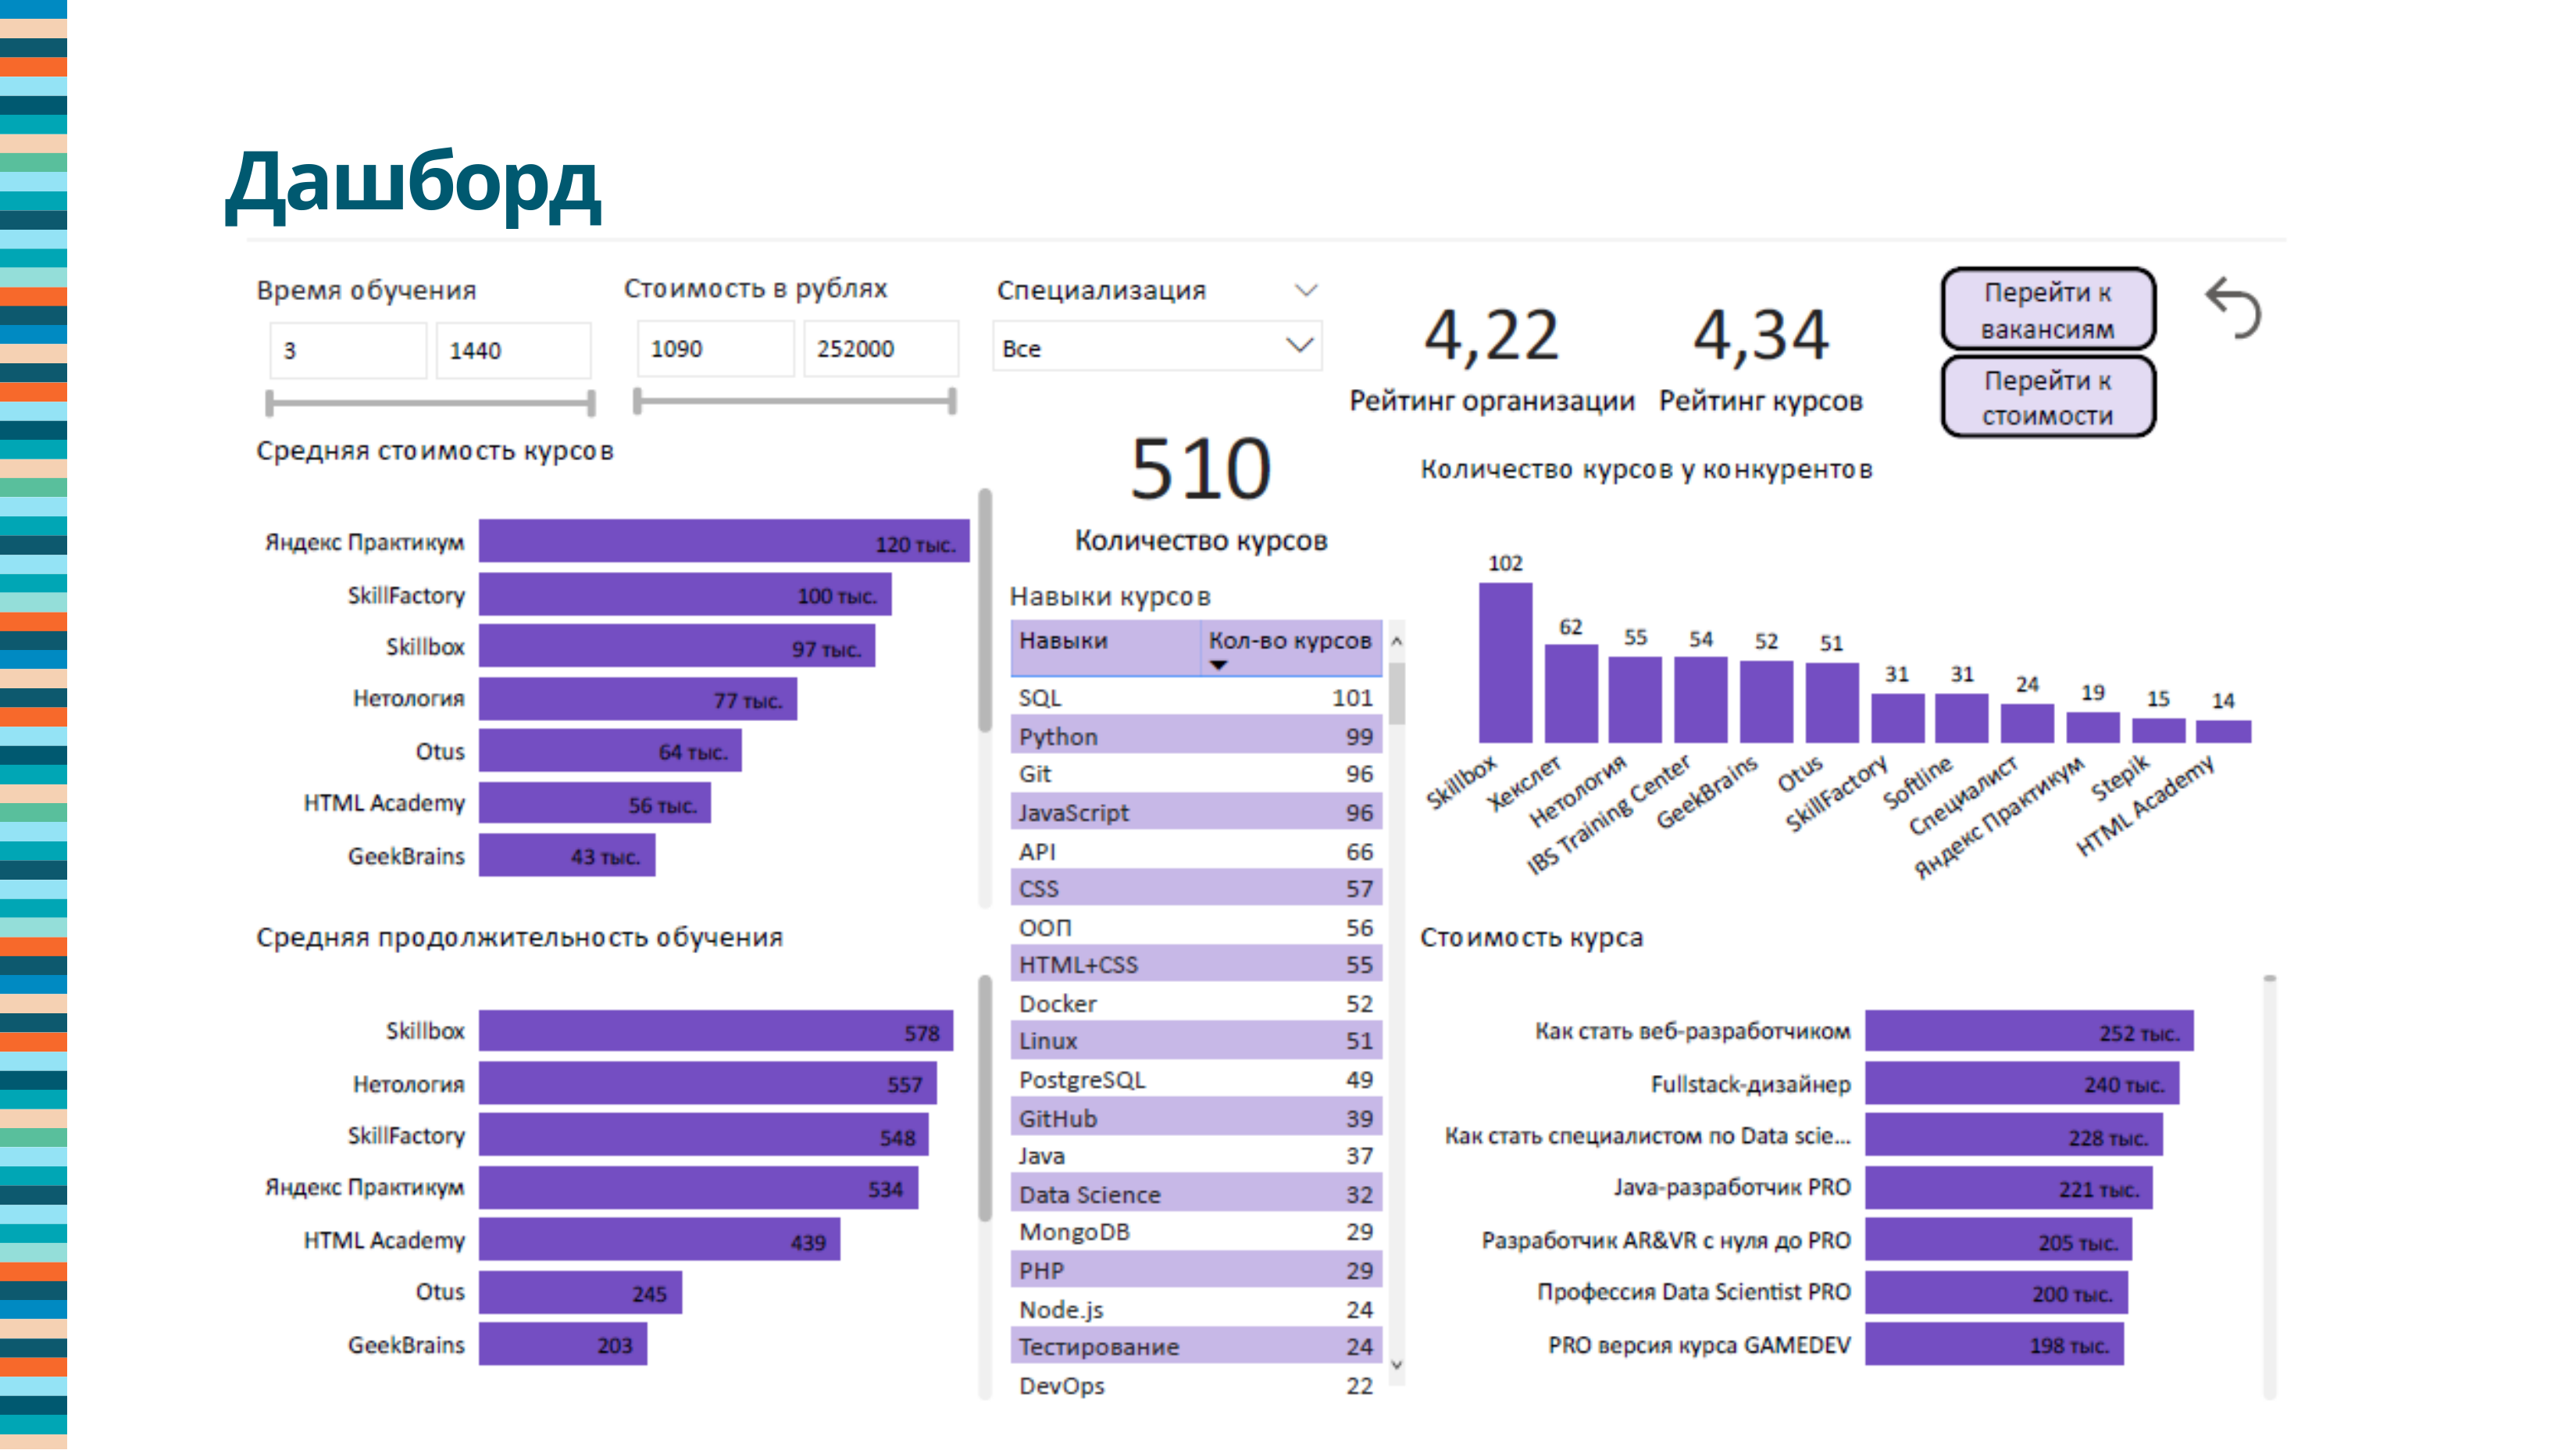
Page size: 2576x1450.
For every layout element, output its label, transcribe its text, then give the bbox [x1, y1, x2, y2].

picture [233, 236, 2304, 1404]
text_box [0, 0, 68, 1450]
text_box Дашборд [213, 116, 2138, 232]
